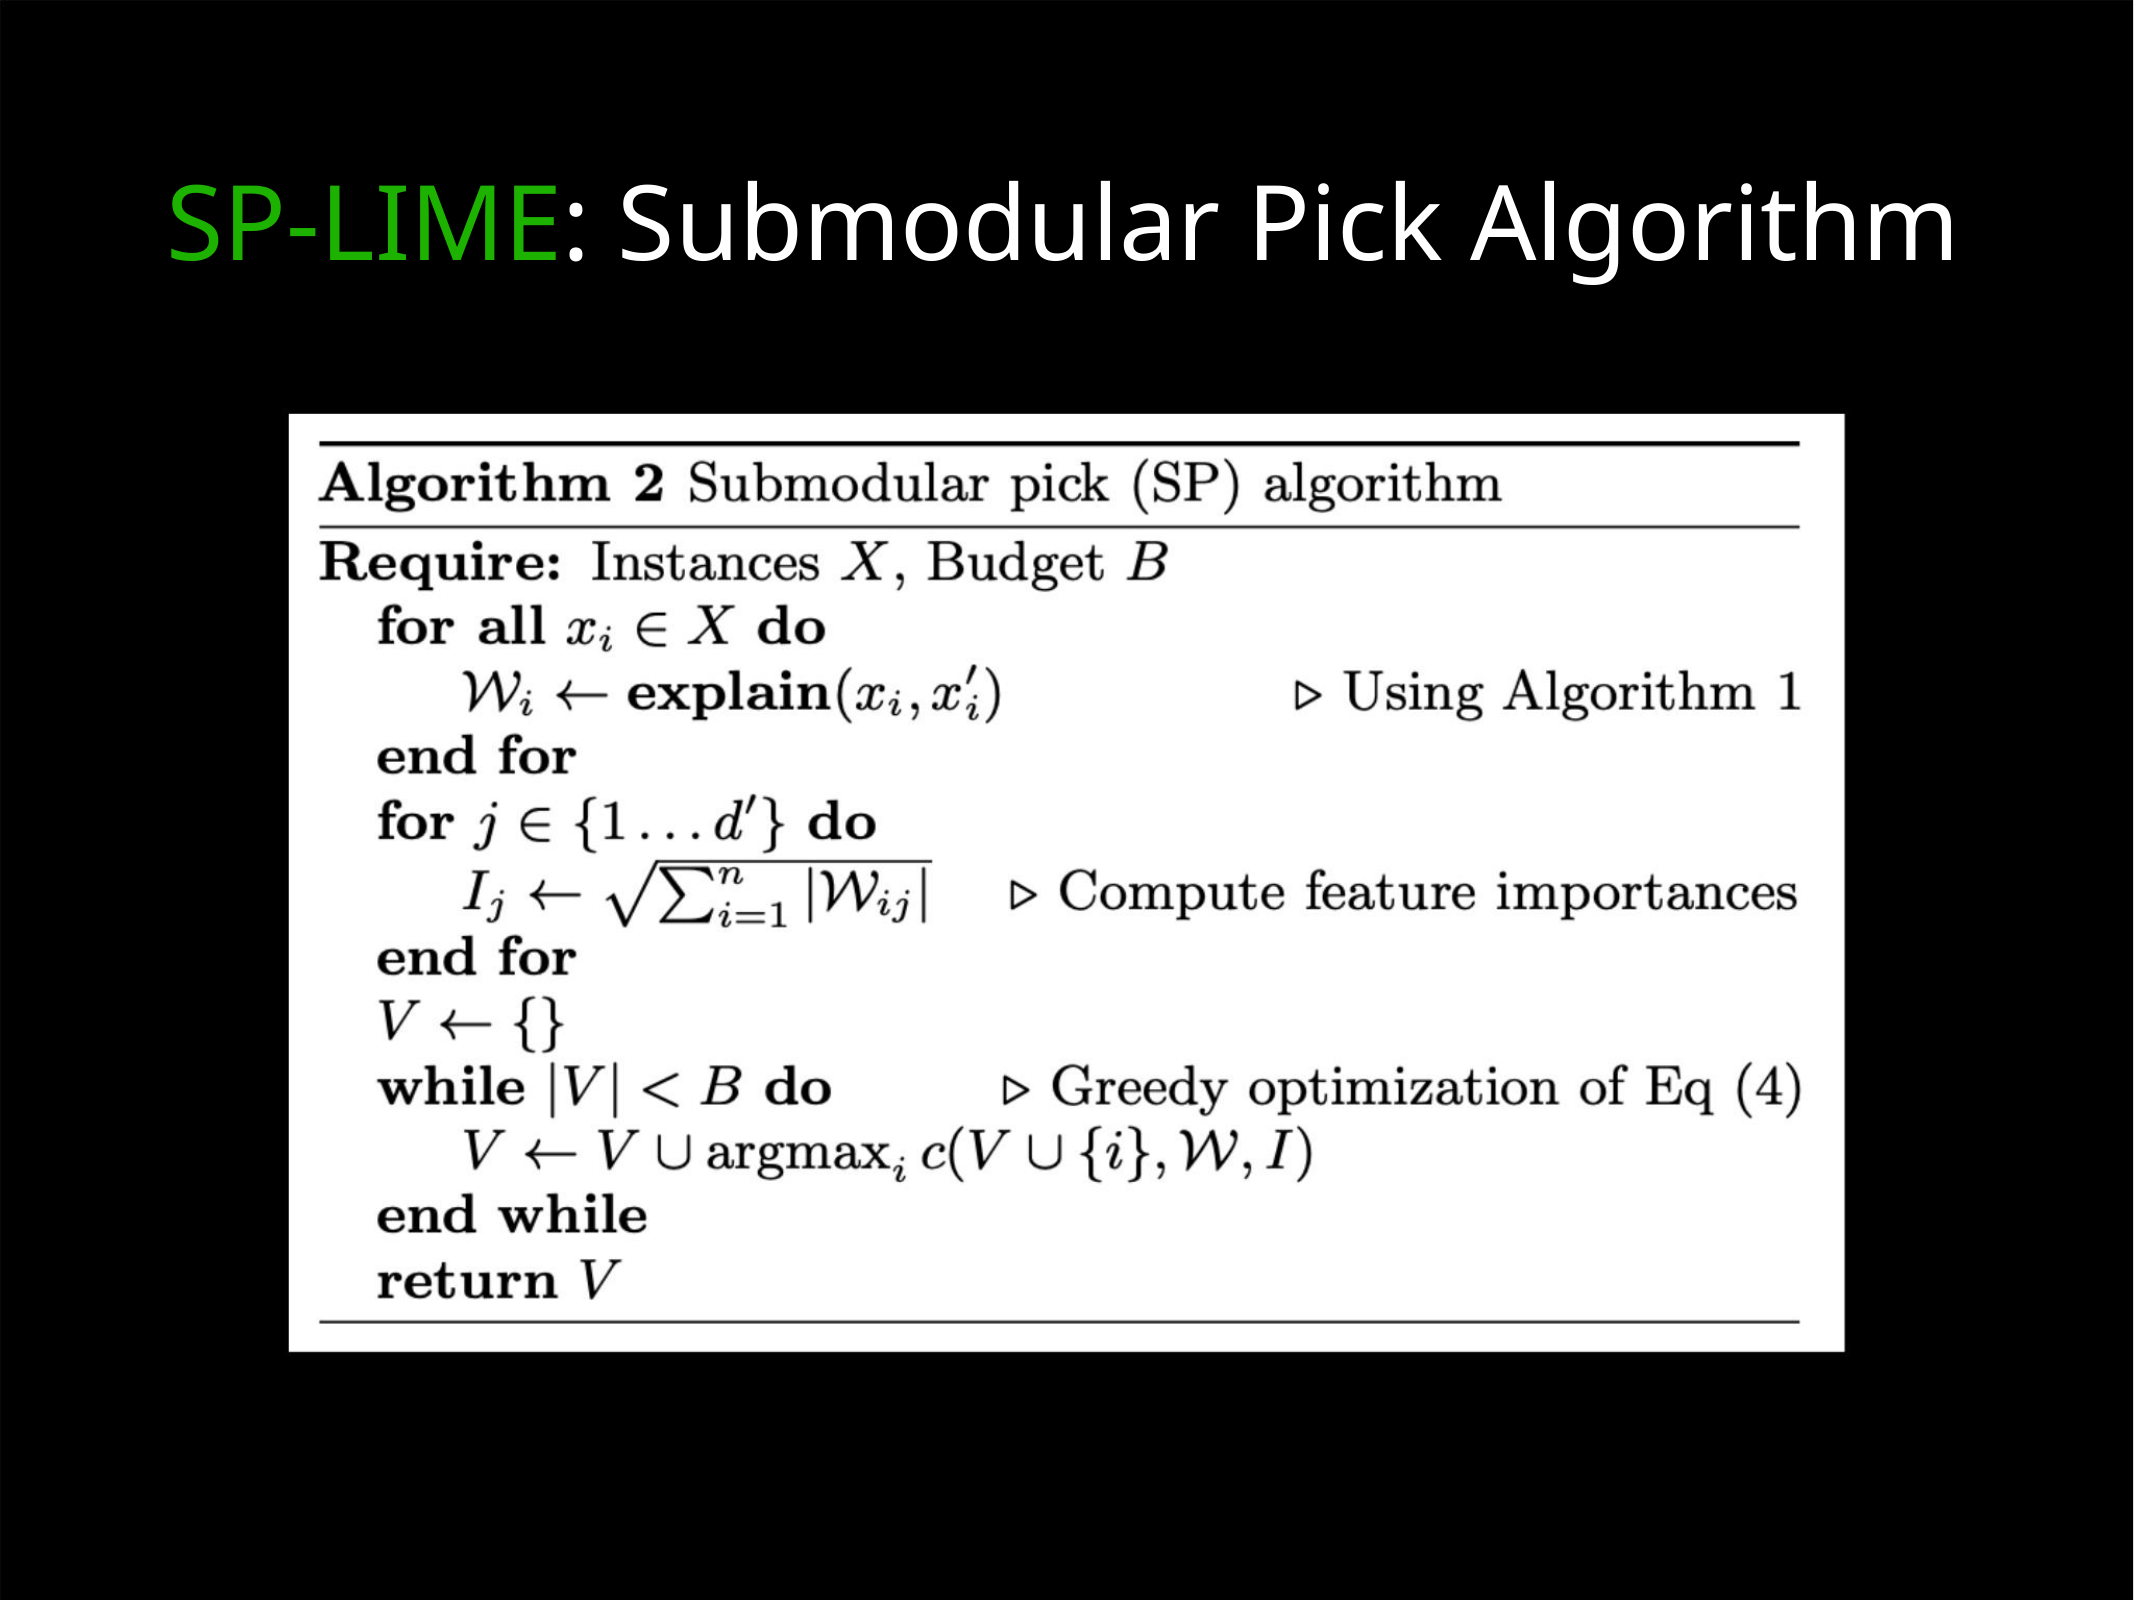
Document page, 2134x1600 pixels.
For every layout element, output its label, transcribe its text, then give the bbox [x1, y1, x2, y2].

text_box SP-LIME: Submodular Pick Algorithm [166, 156, 2134, 281]
text_box [0, 0, 2134, 1600]
